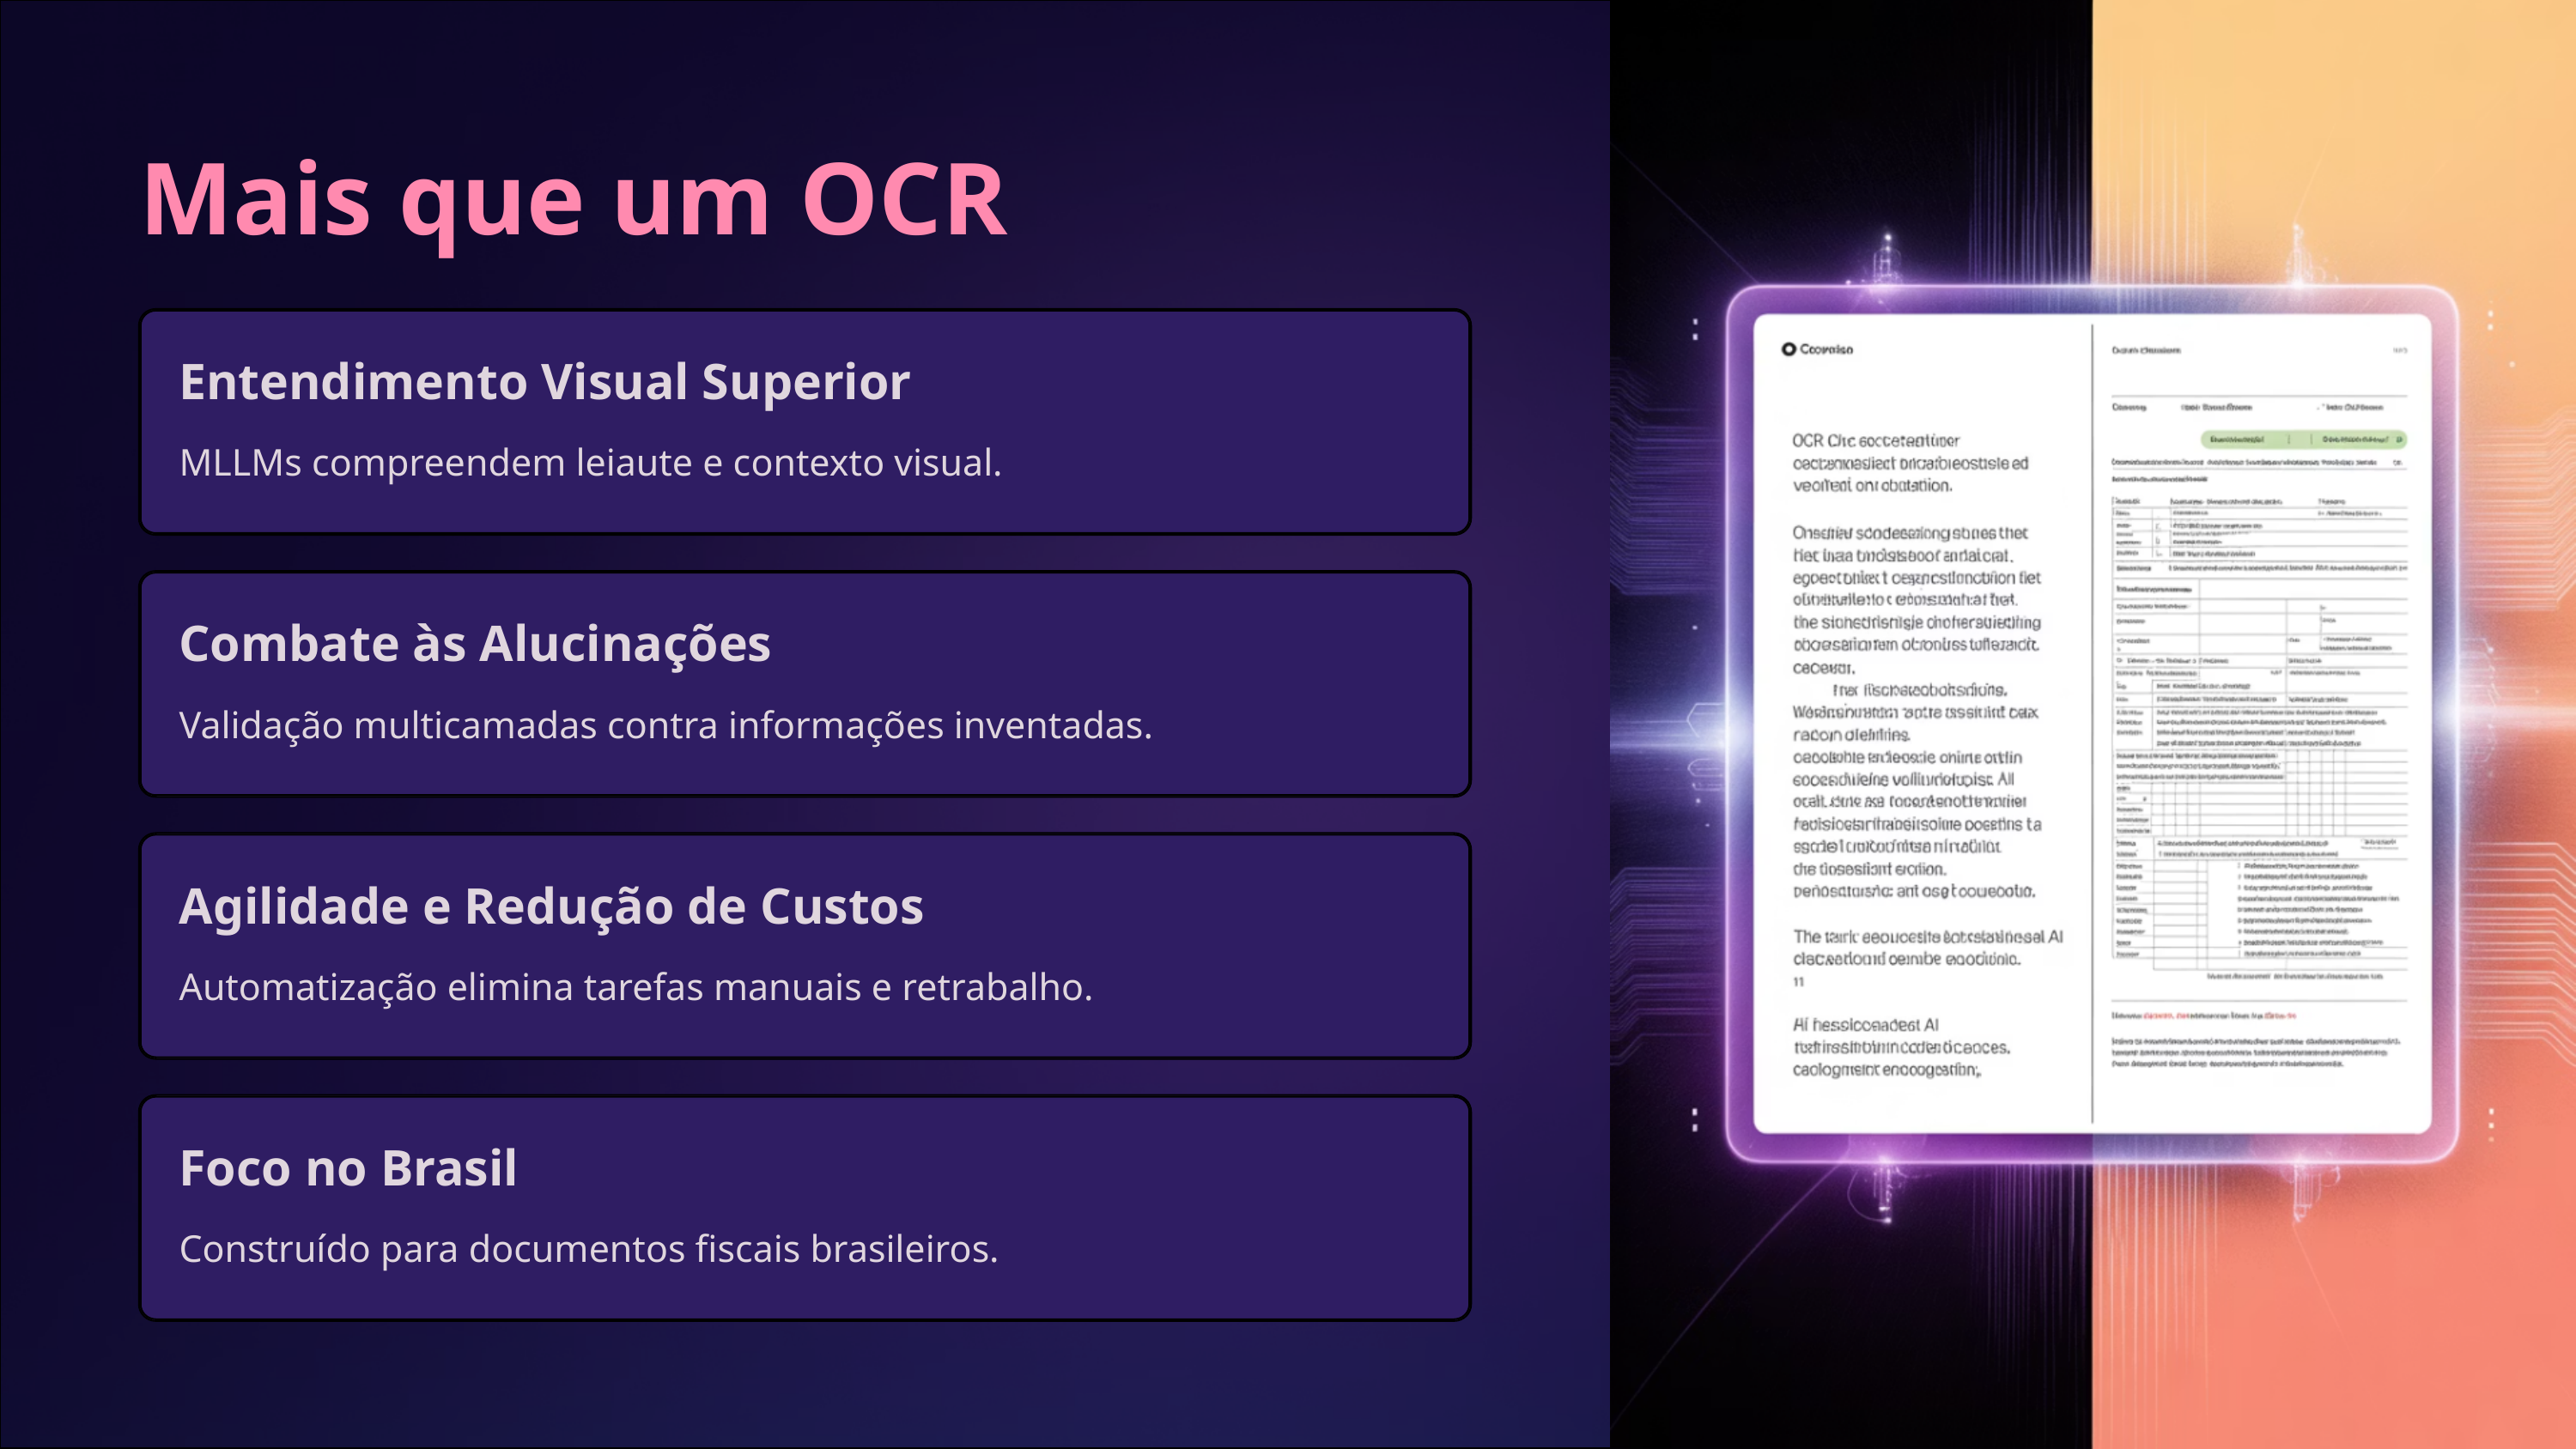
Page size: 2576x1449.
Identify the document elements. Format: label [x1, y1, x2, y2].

text_box [138, 833, 1472, 1059]
text_box [138, 570, 1472, 797]
text_box [1609, 0, 2576, 1449]
text_box [138, 308, 1472, 536]
text_box [0, 0, 1607, 1449]
text_box [138, 1094, 1472, 1322]
